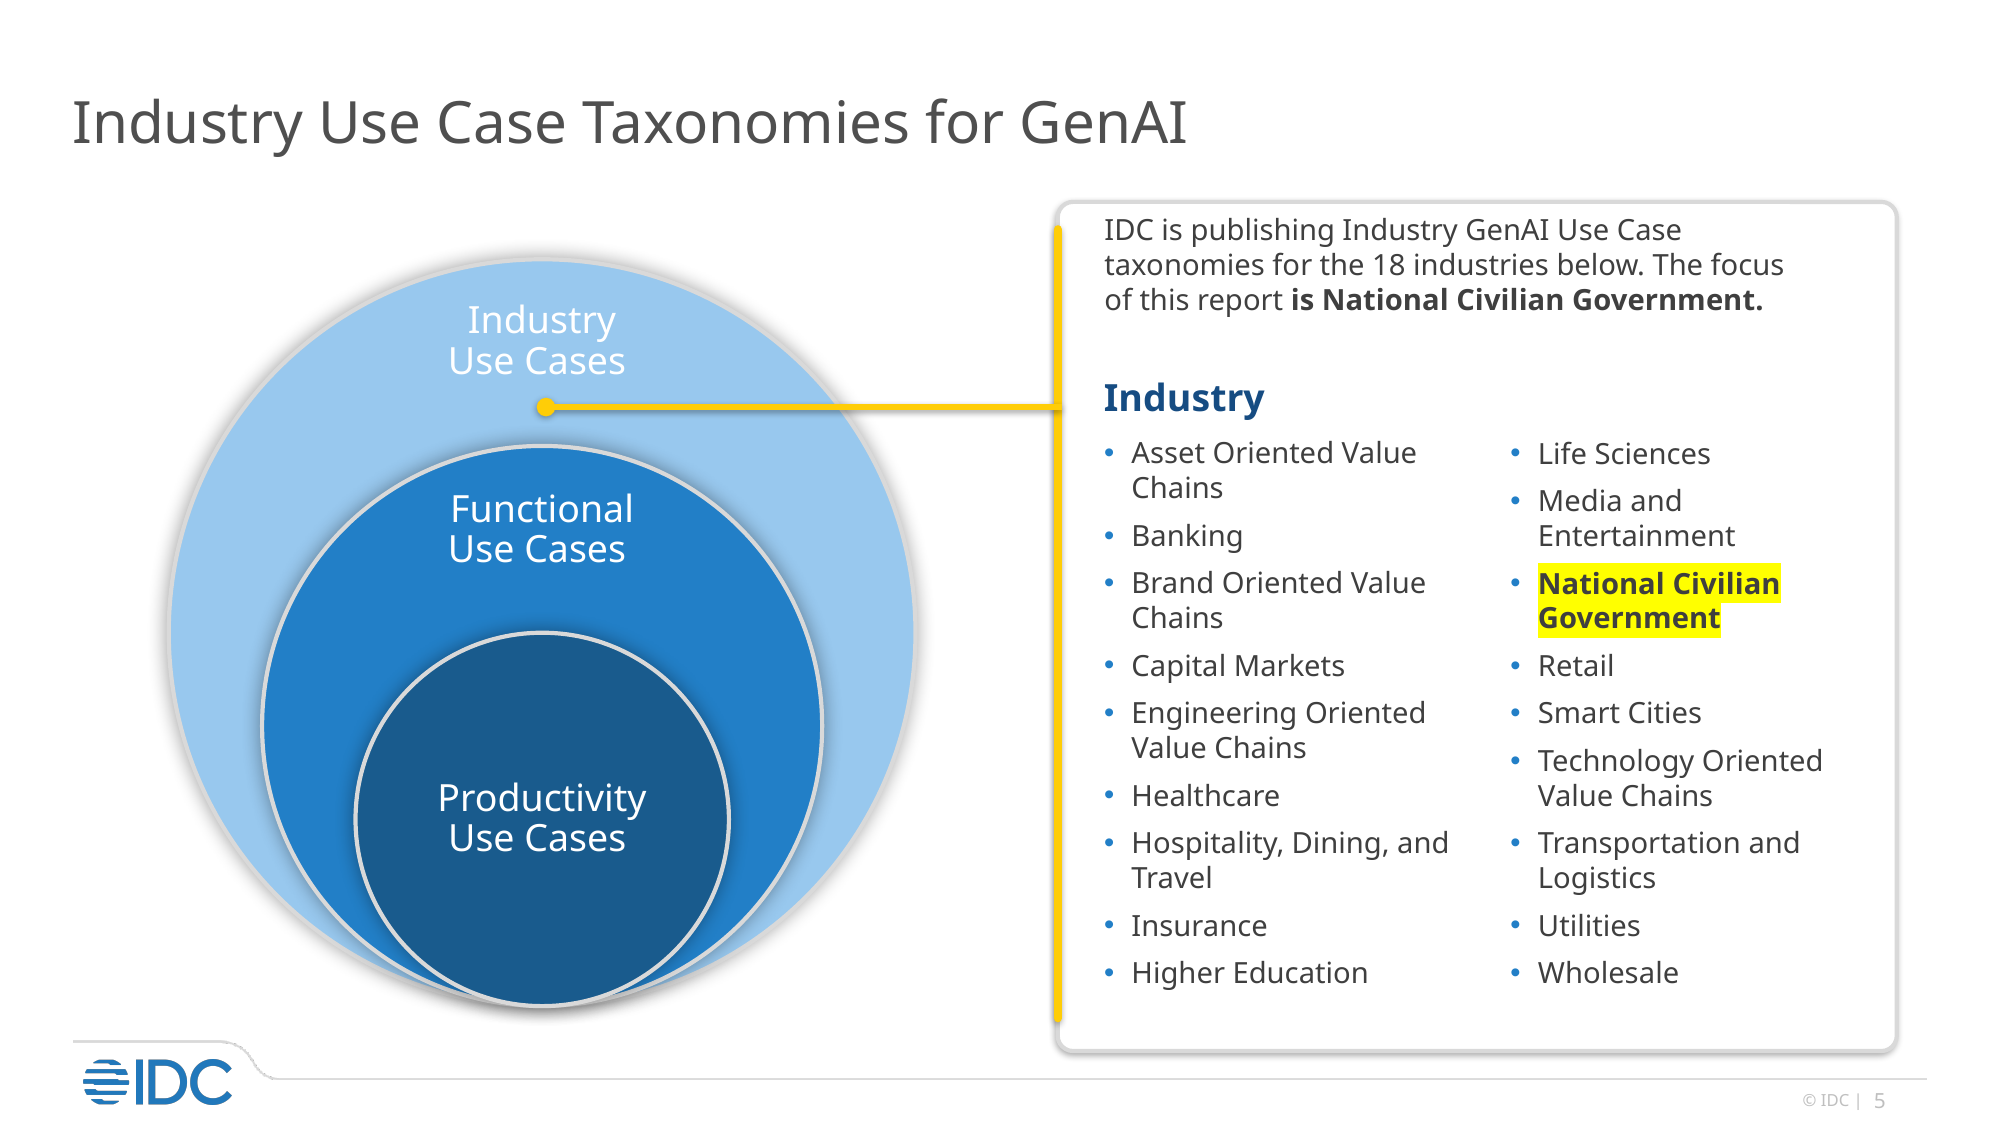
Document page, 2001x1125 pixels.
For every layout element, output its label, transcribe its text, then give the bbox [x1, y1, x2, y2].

picture [73, 1040, 1927, 1105]
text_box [1057, 201, 1897, 1052]
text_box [168, 258, 916, 1007]
title Industry Use Case Taxonomies for GenAI [72, 50, 1927, 190]
